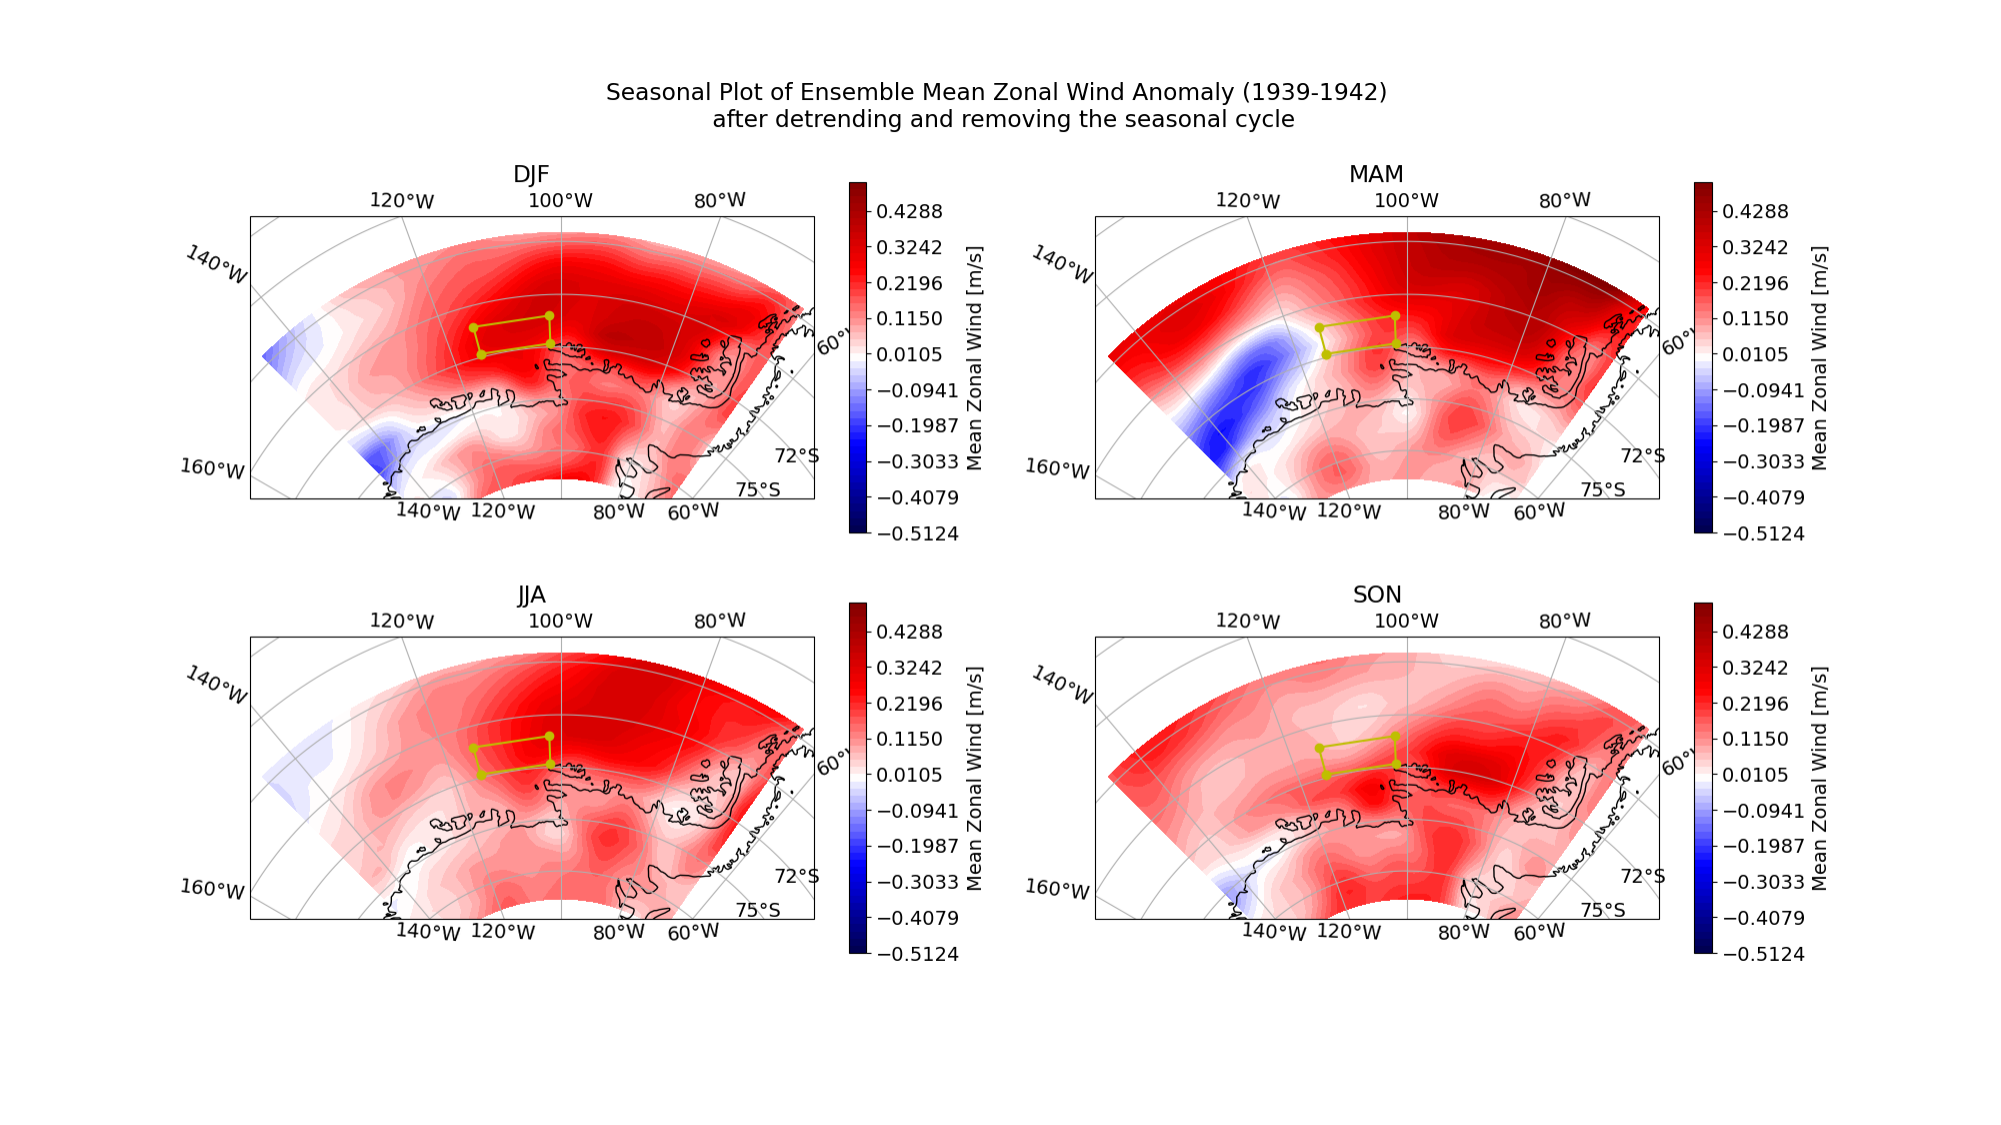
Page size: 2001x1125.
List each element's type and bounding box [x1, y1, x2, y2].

picture [0, 62, 2000, 1063]
